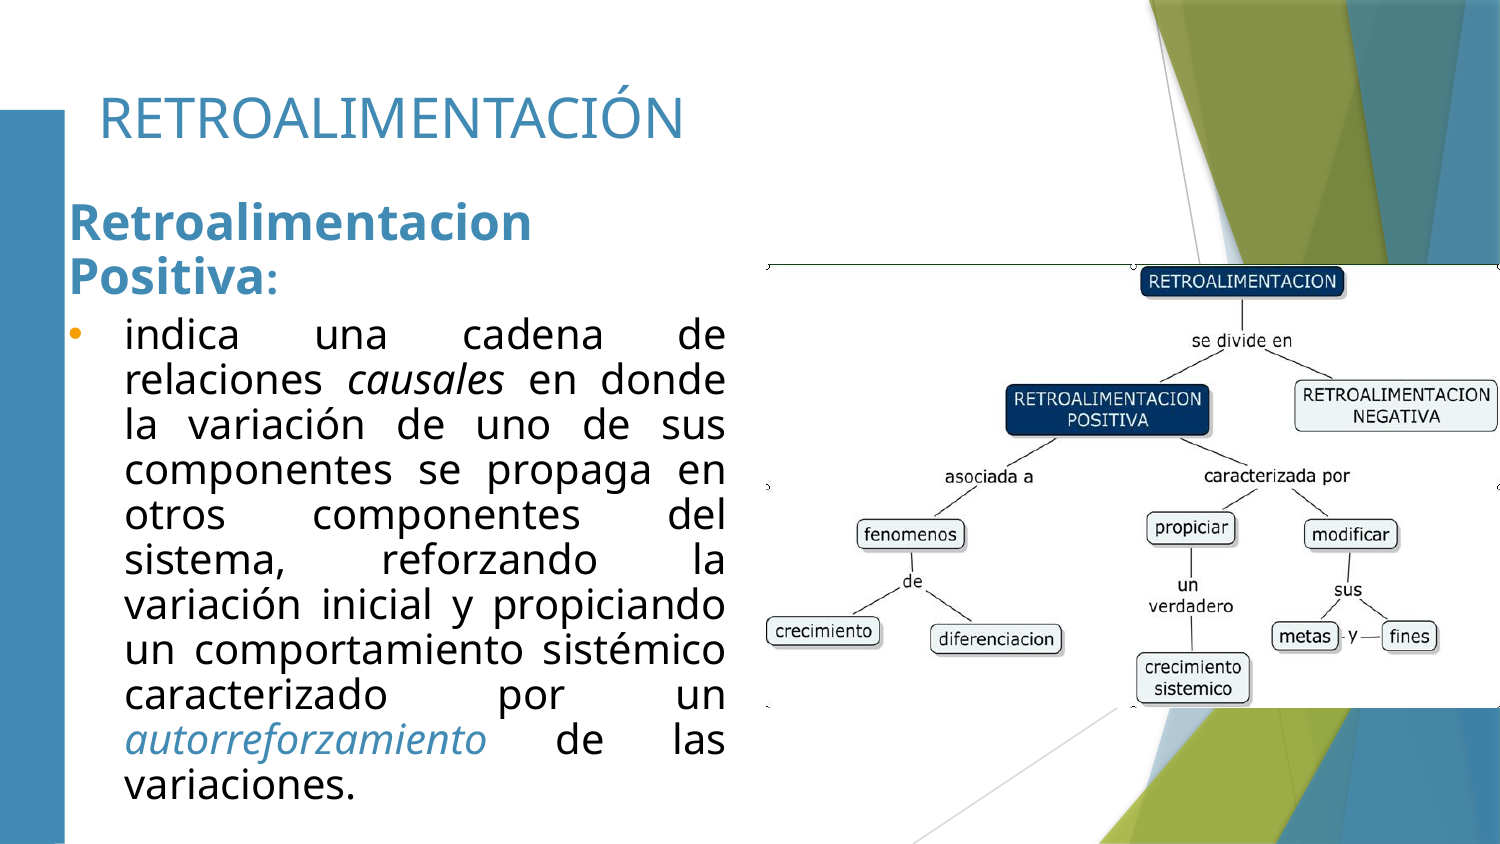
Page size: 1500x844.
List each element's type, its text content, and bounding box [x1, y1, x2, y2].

text_box Retroalimentacion Positiva: indica una cadena de relaciones causales en donde la variación de uno de sus componentes se propaga en otros componentes del sistema, reforzando la variación inicial y propiciando un comportamiento sistémico caracterizado por un autorreforzamiento de las variaciones. [53, 189, 742, 799]
picture [765, 264, 1500, 709]
title RETROALIMENTACIÓN [83, 75, 1141, 238]
